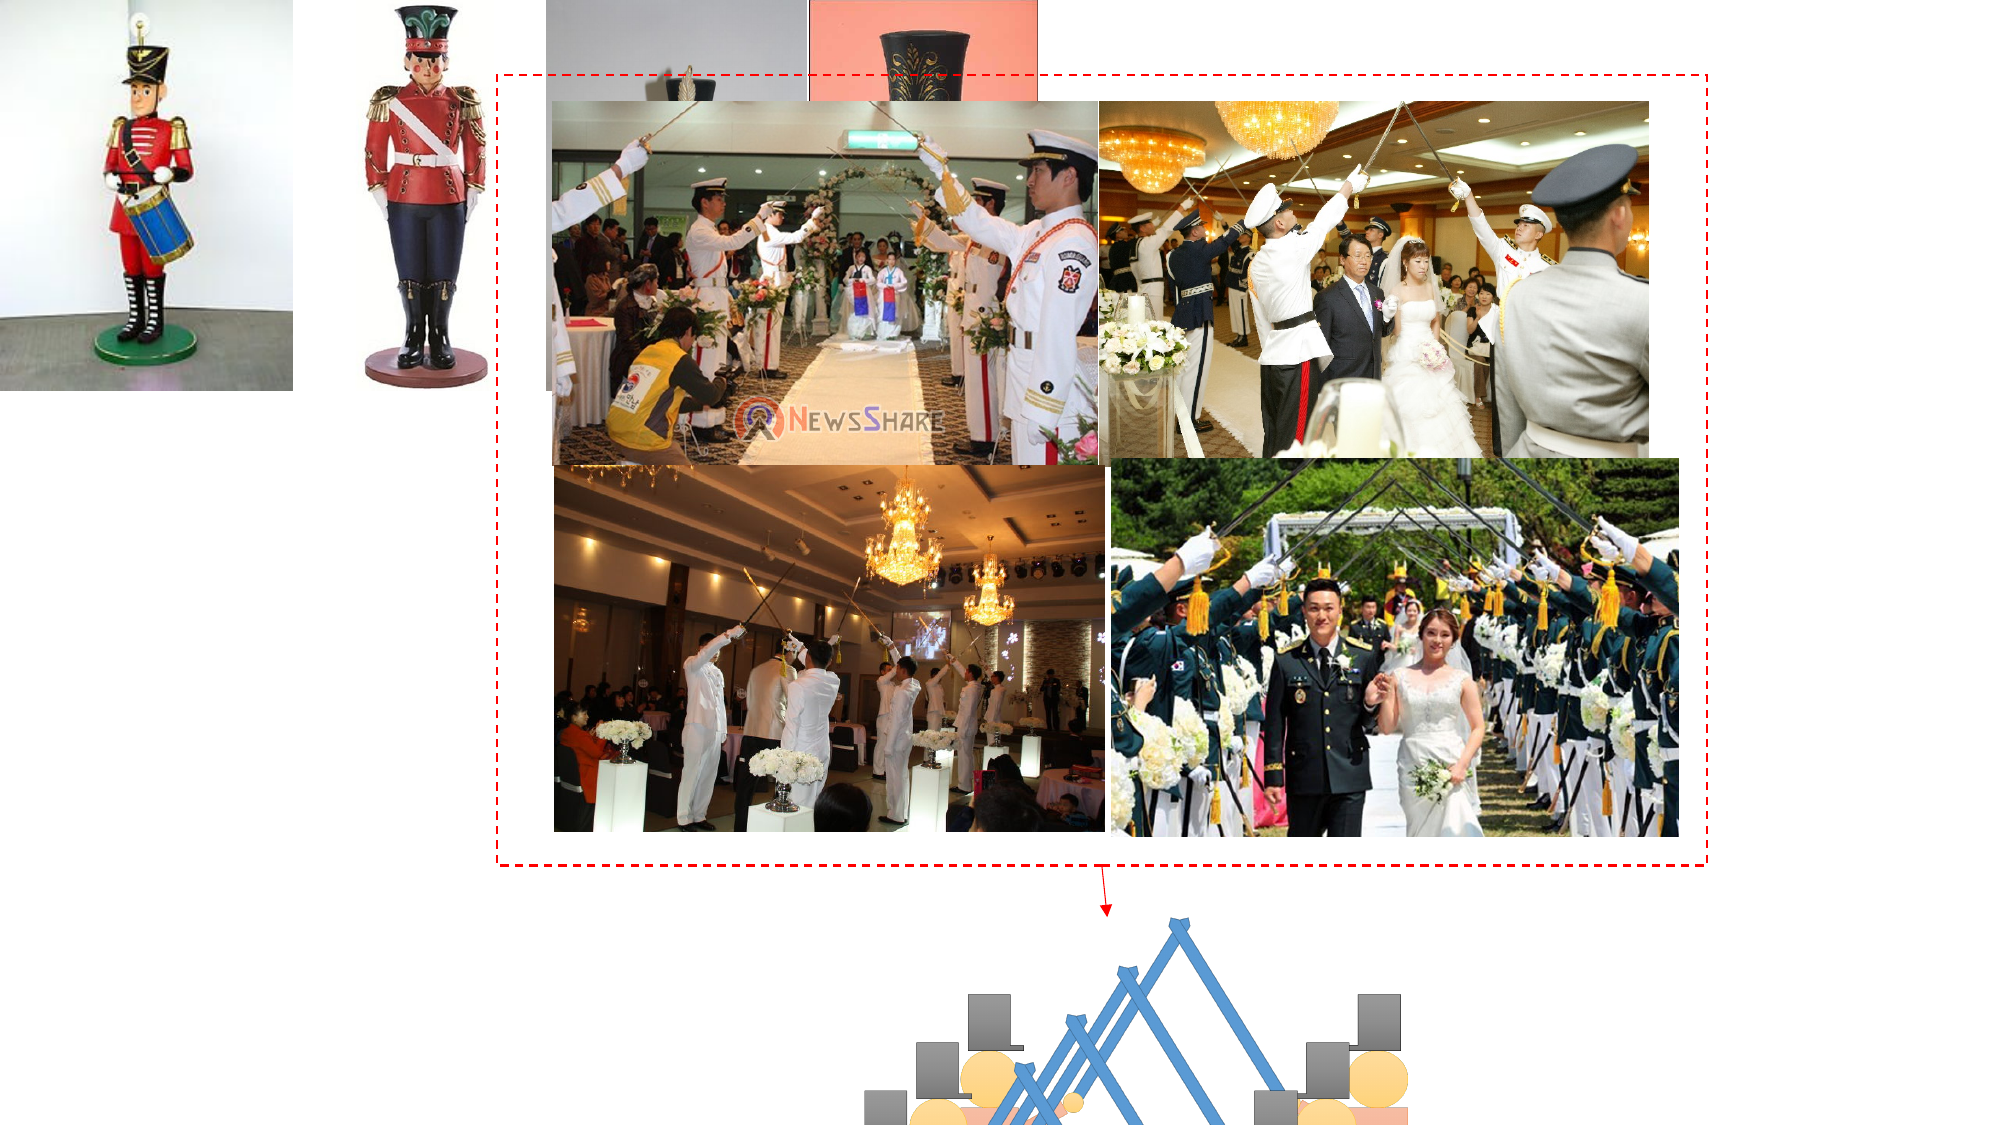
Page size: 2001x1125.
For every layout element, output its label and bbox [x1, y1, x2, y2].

picture [809, 0, 1038, 74]
text_box [496, 74, 1708, 1125]
picture [0, 0, 807, 391]
